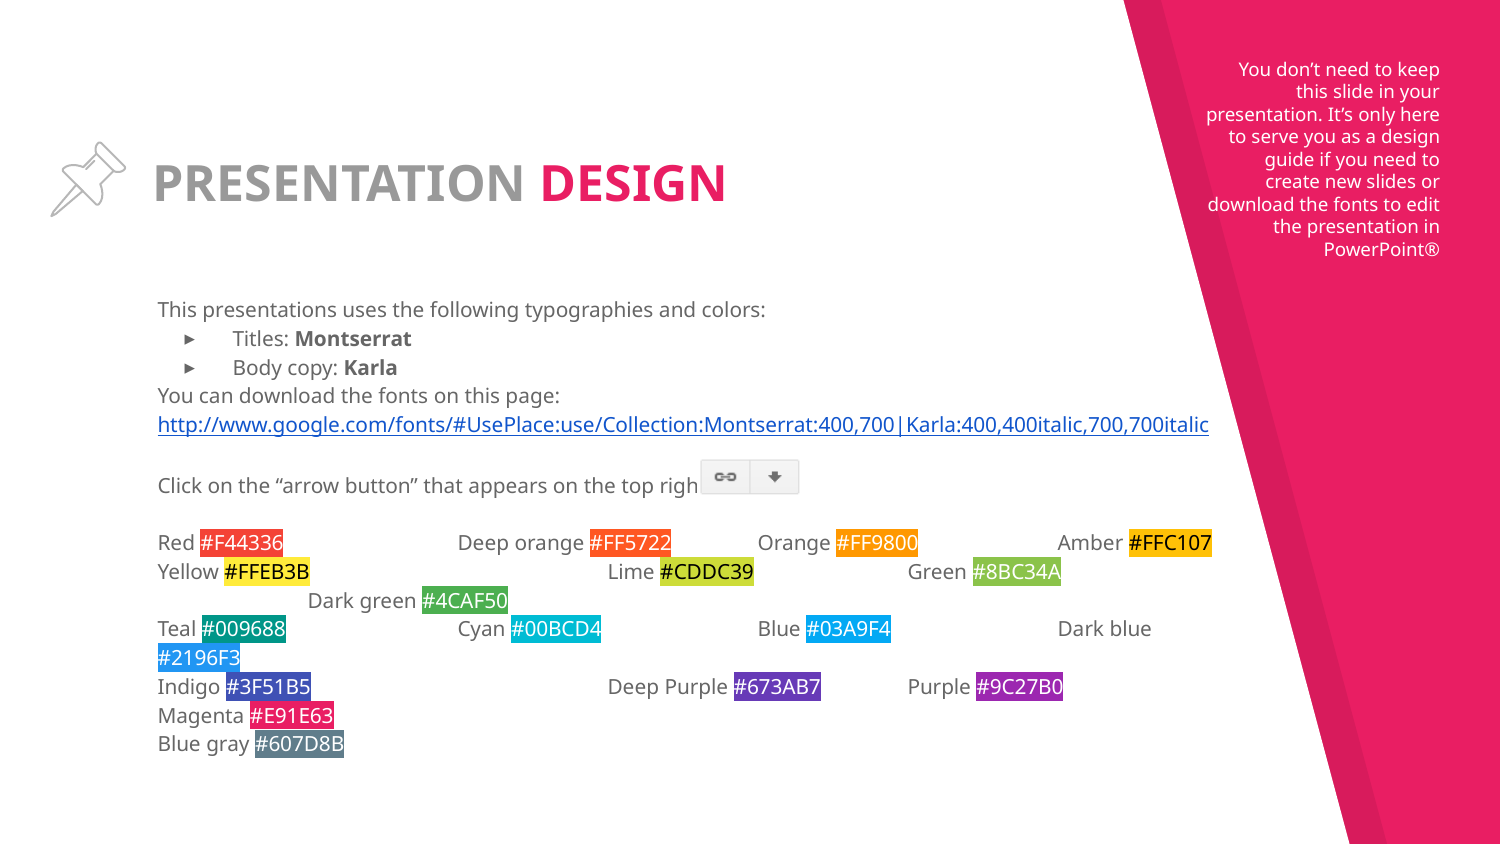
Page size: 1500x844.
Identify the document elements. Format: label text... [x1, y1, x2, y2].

title PRESENTATION DESIGN [137, 146, 1011, 227]
list This presentations uses the following typographies and colors: Titles: Montserrat Body copy: Karla You can download the fonts on this page: http://www.google.com/fonts/#UsePlace:use/Collection:Montserrat:400,700|Karla:400,400italic,700,700italic Click on the “arrow button” that appears on the top right Red #F44336 Deep orange #FF5722 Orange #FF9800 Amber #FFC107 Yellow #FFEB3B Lime #CDDC39 Green #8BC34A Dark green #4CAF50 Teal #009688 Cyan #00BCD4 Blue #03A9F4 Dark blue #2196F3 Indigo #3F51B5 Deep Purple #673AB7 Purple #9C27B0 Magenta #E91E63 Blue gray #607D8B [142, 281, 1232, 719]
text_box You don’t need to keep this slide in your presentation. It’s only here to serve you as a design guide if you need to create new slides or download the fonts to edit the presentation in PowerPoint® [1190, 42, 1455, 131]
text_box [51, 142, 126, 217]
picture [697, 456, 803, 498]
